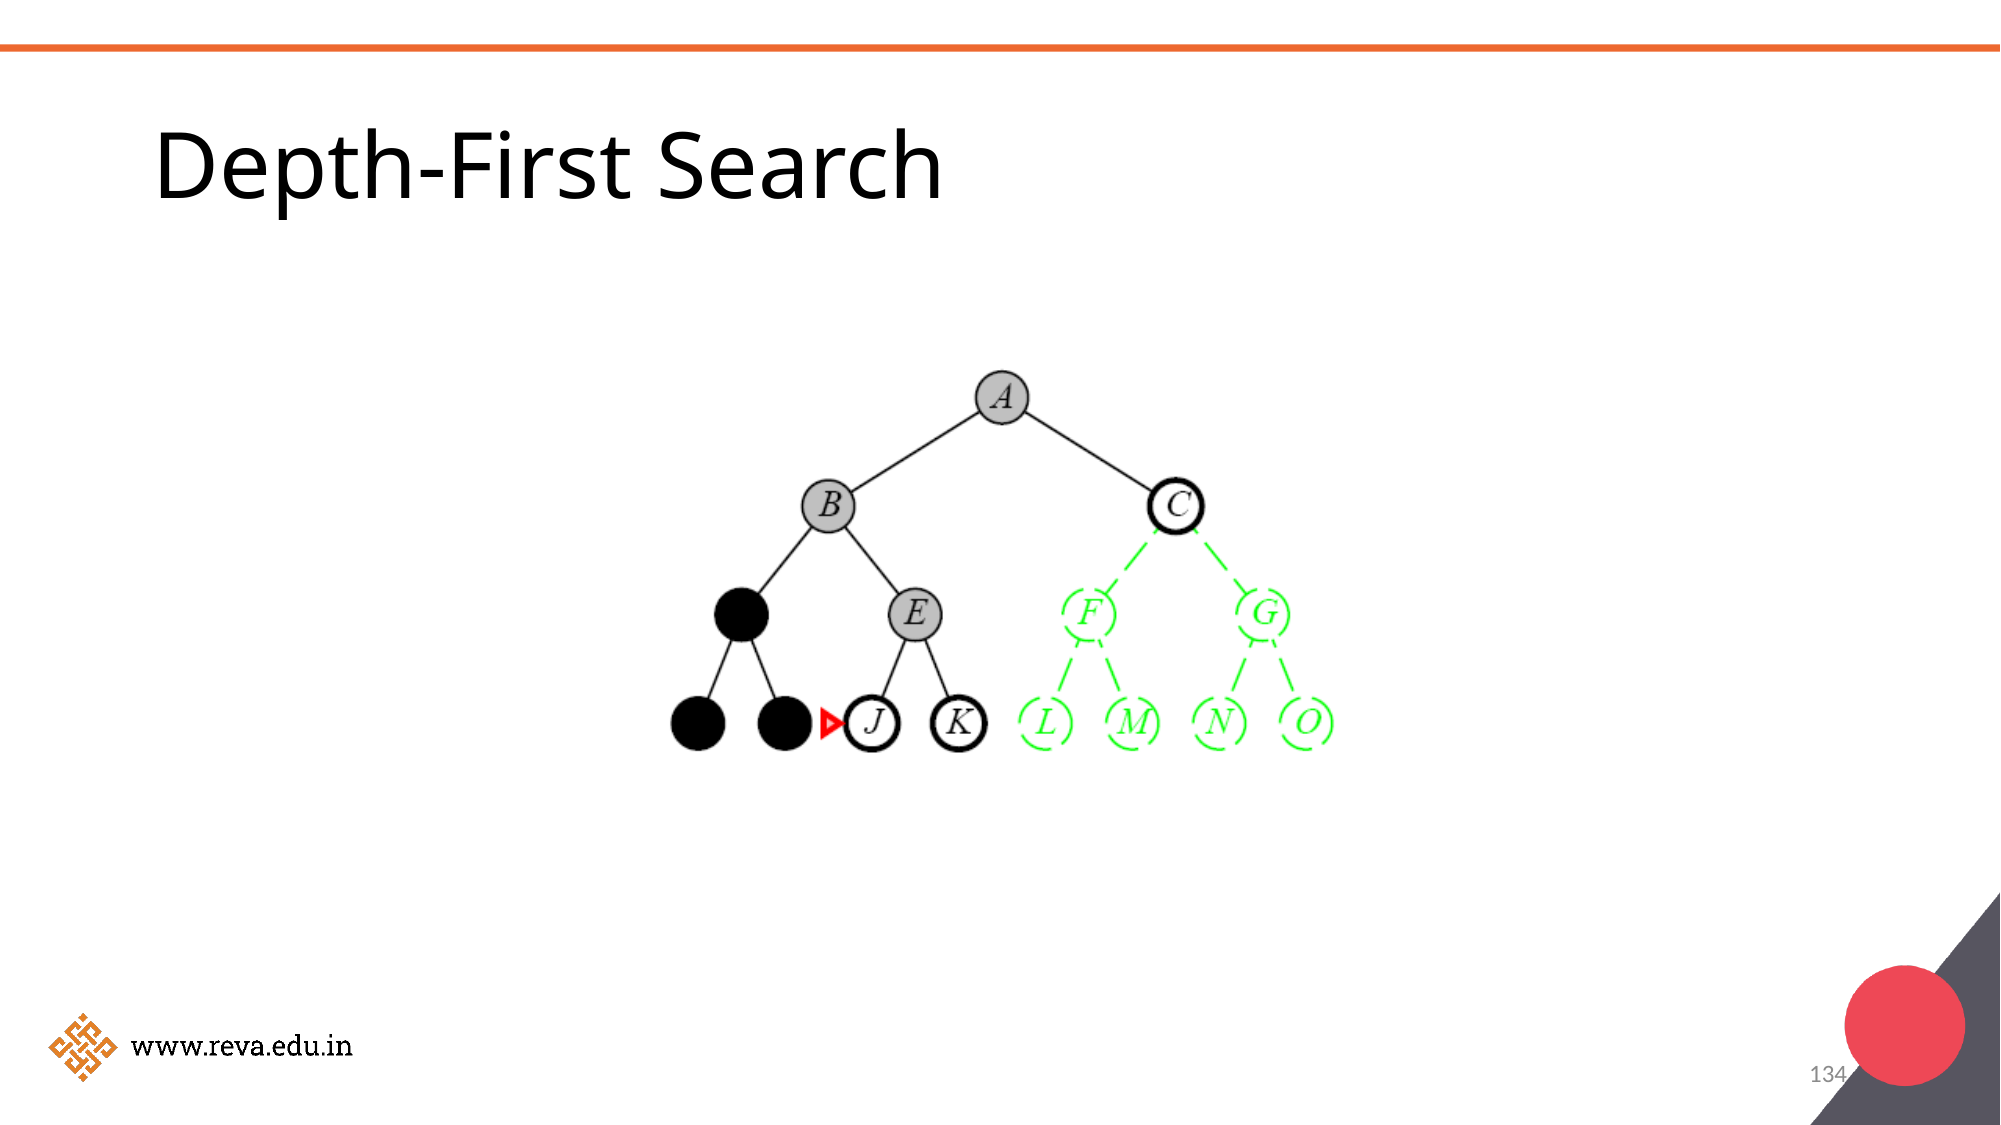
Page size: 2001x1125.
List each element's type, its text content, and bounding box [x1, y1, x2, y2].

picture [31, 1003, 366, 1092]
title Depth-First Search [137, 59, 1863, 278]
slide_number 134 [1412, 1042, 1863, 1103]
picture [1801, 882, 2000, 1125]
picture [658, 366, 1342, 759]
